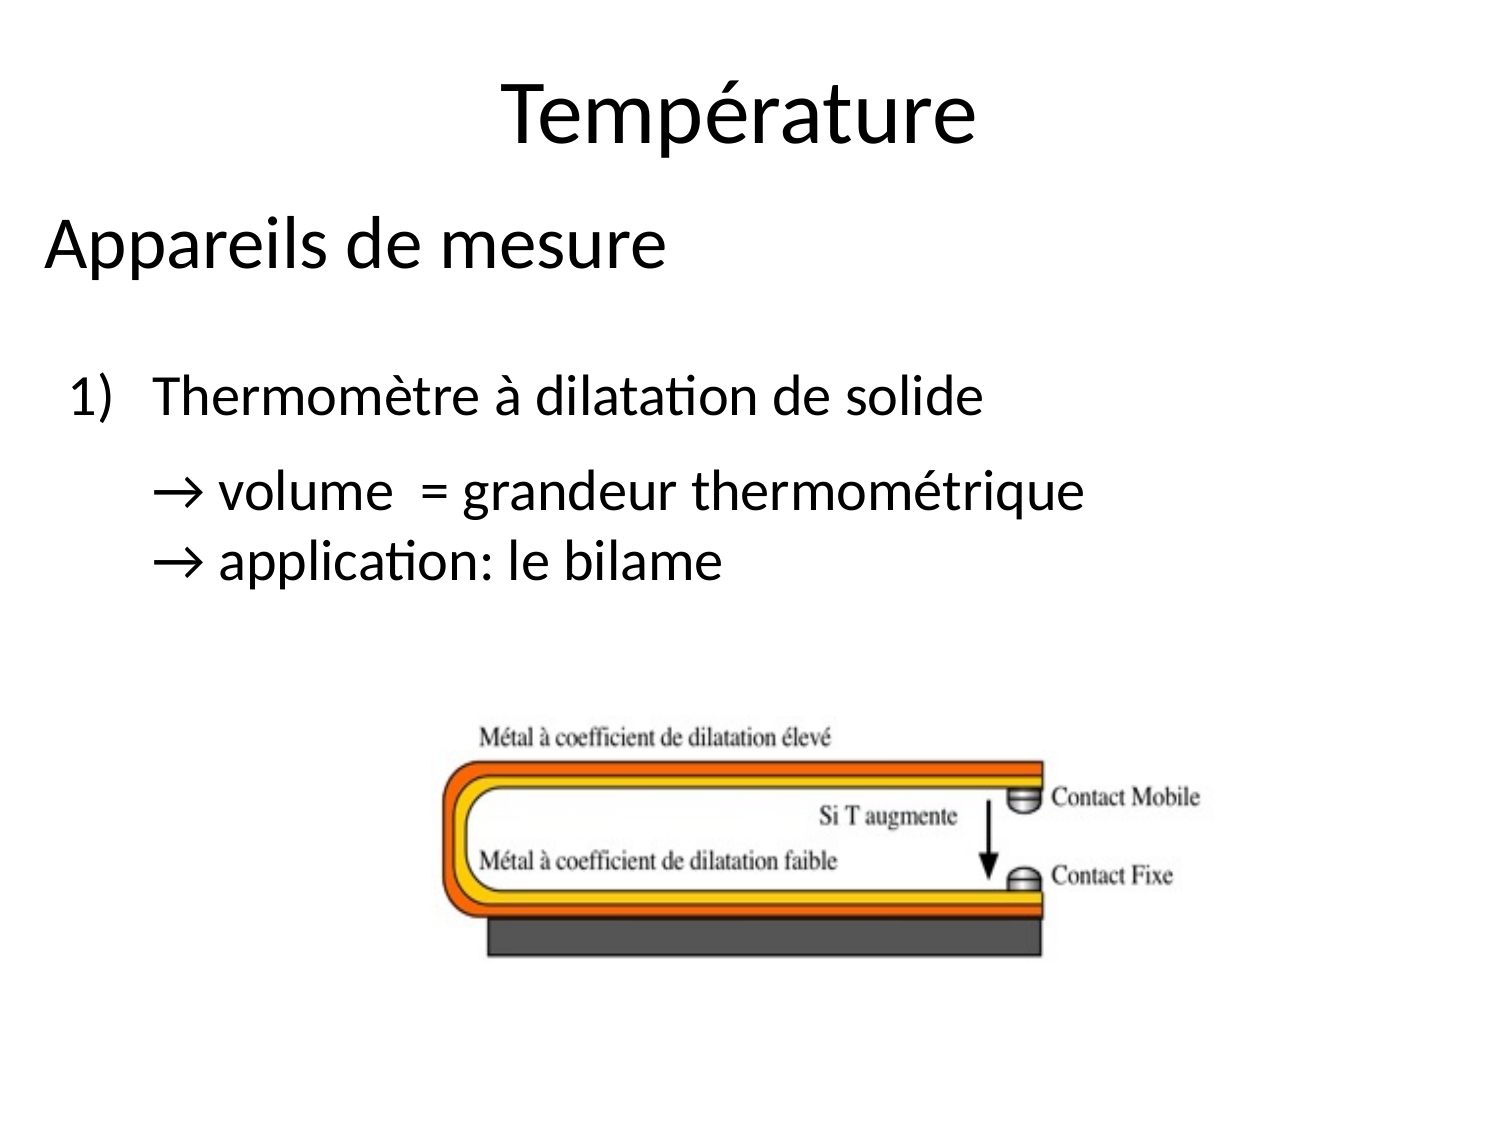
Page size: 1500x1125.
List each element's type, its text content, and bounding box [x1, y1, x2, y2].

text_box Appareils de mesure [29, 185, 750, 291]
text_box Thermomètre à dilatation de solide → volume = grandeur thermométrique → application: le bilame [53, 349, 1436, 740]
picture [430, 715, 1218, 973]
title Température [253, 42, 1247, 171]
